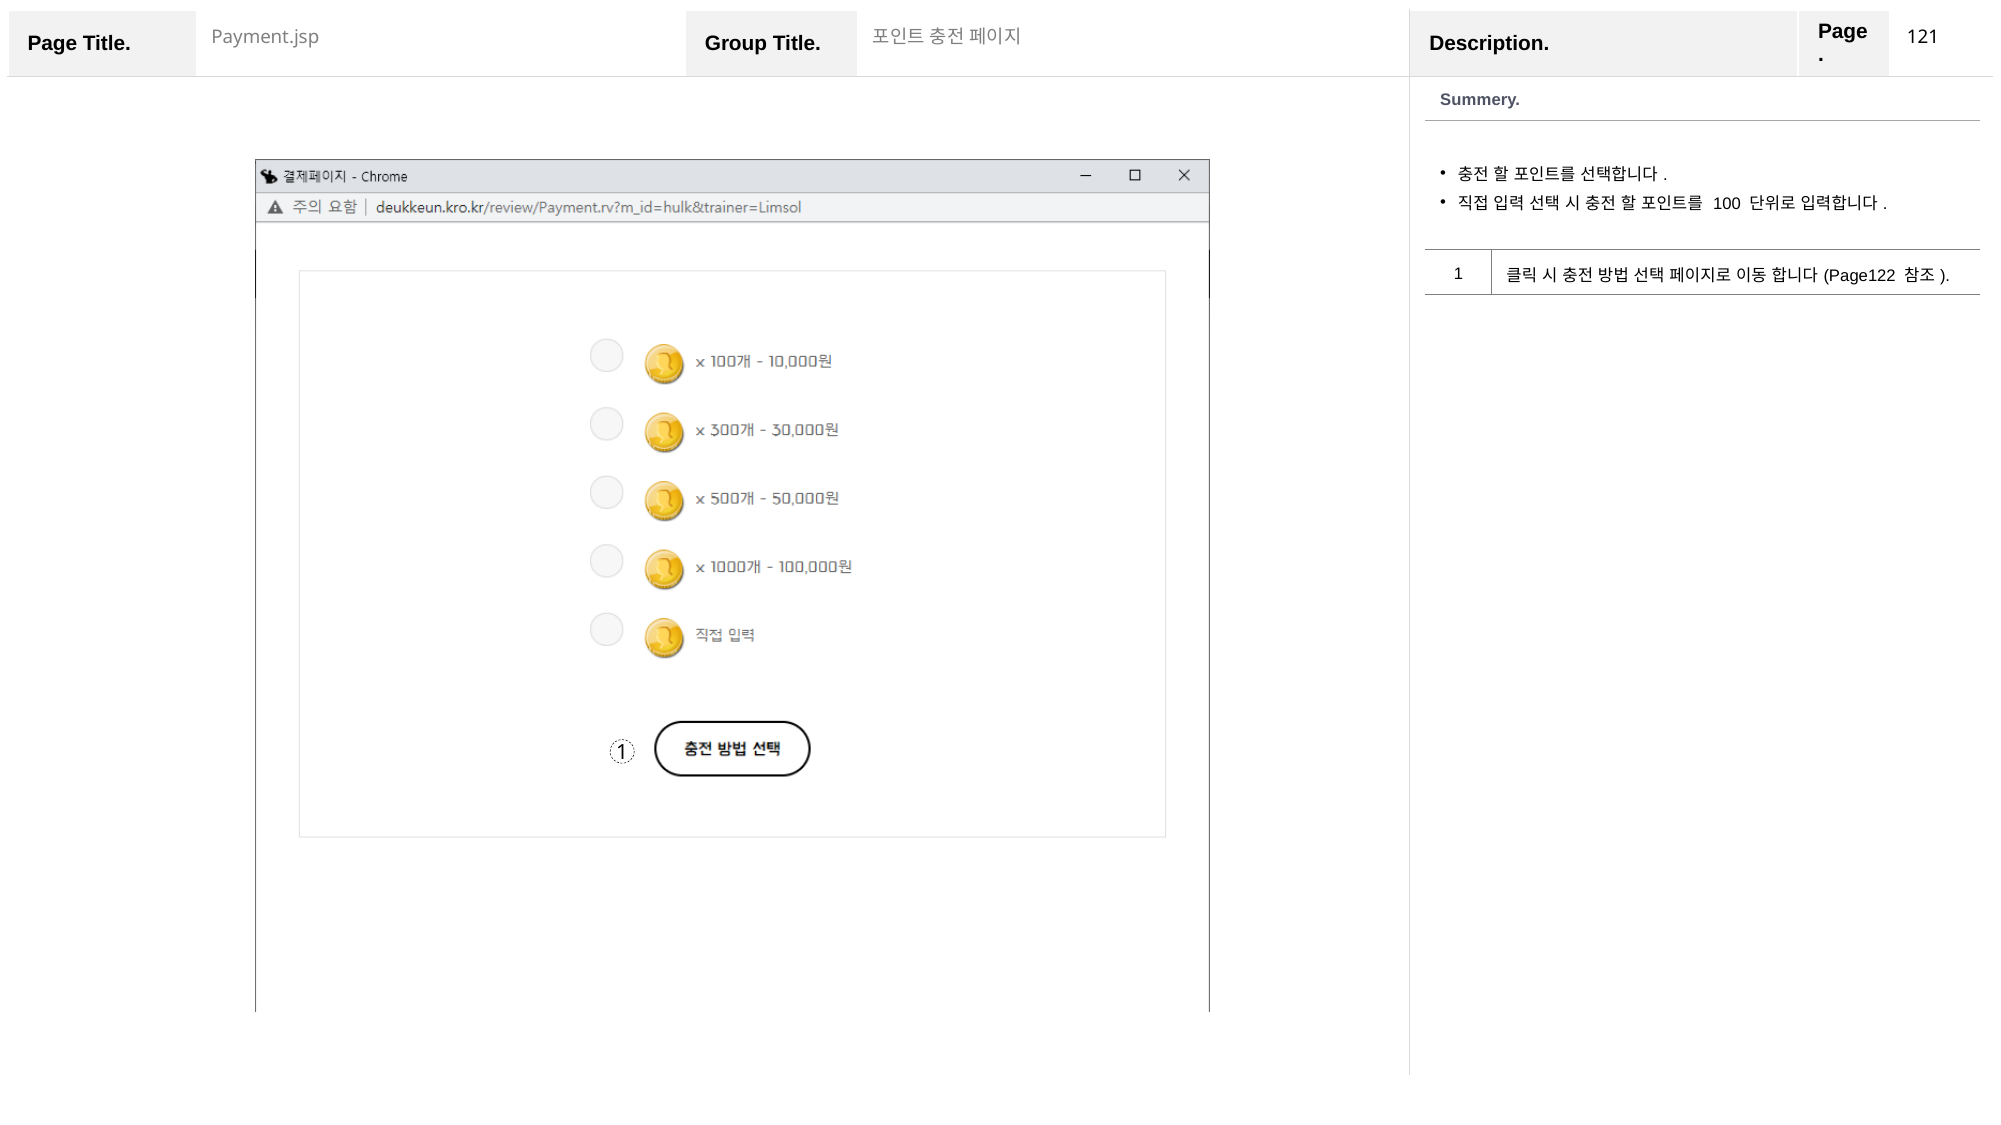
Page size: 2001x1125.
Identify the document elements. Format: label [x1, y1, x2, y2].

table_cell [1425, 121, 1980, 249]
table_header [1425, 78, 1980, 120]
picture [255, 158, 1210, 1012]
table_cell [1425, 250, 1491, 294]
text_box [1892, 17, 2000, 58]
list [196, 18, 684, 55]
table_cell [1492, 250, 1980, 294]
list [858, 18, 1405, 55]
